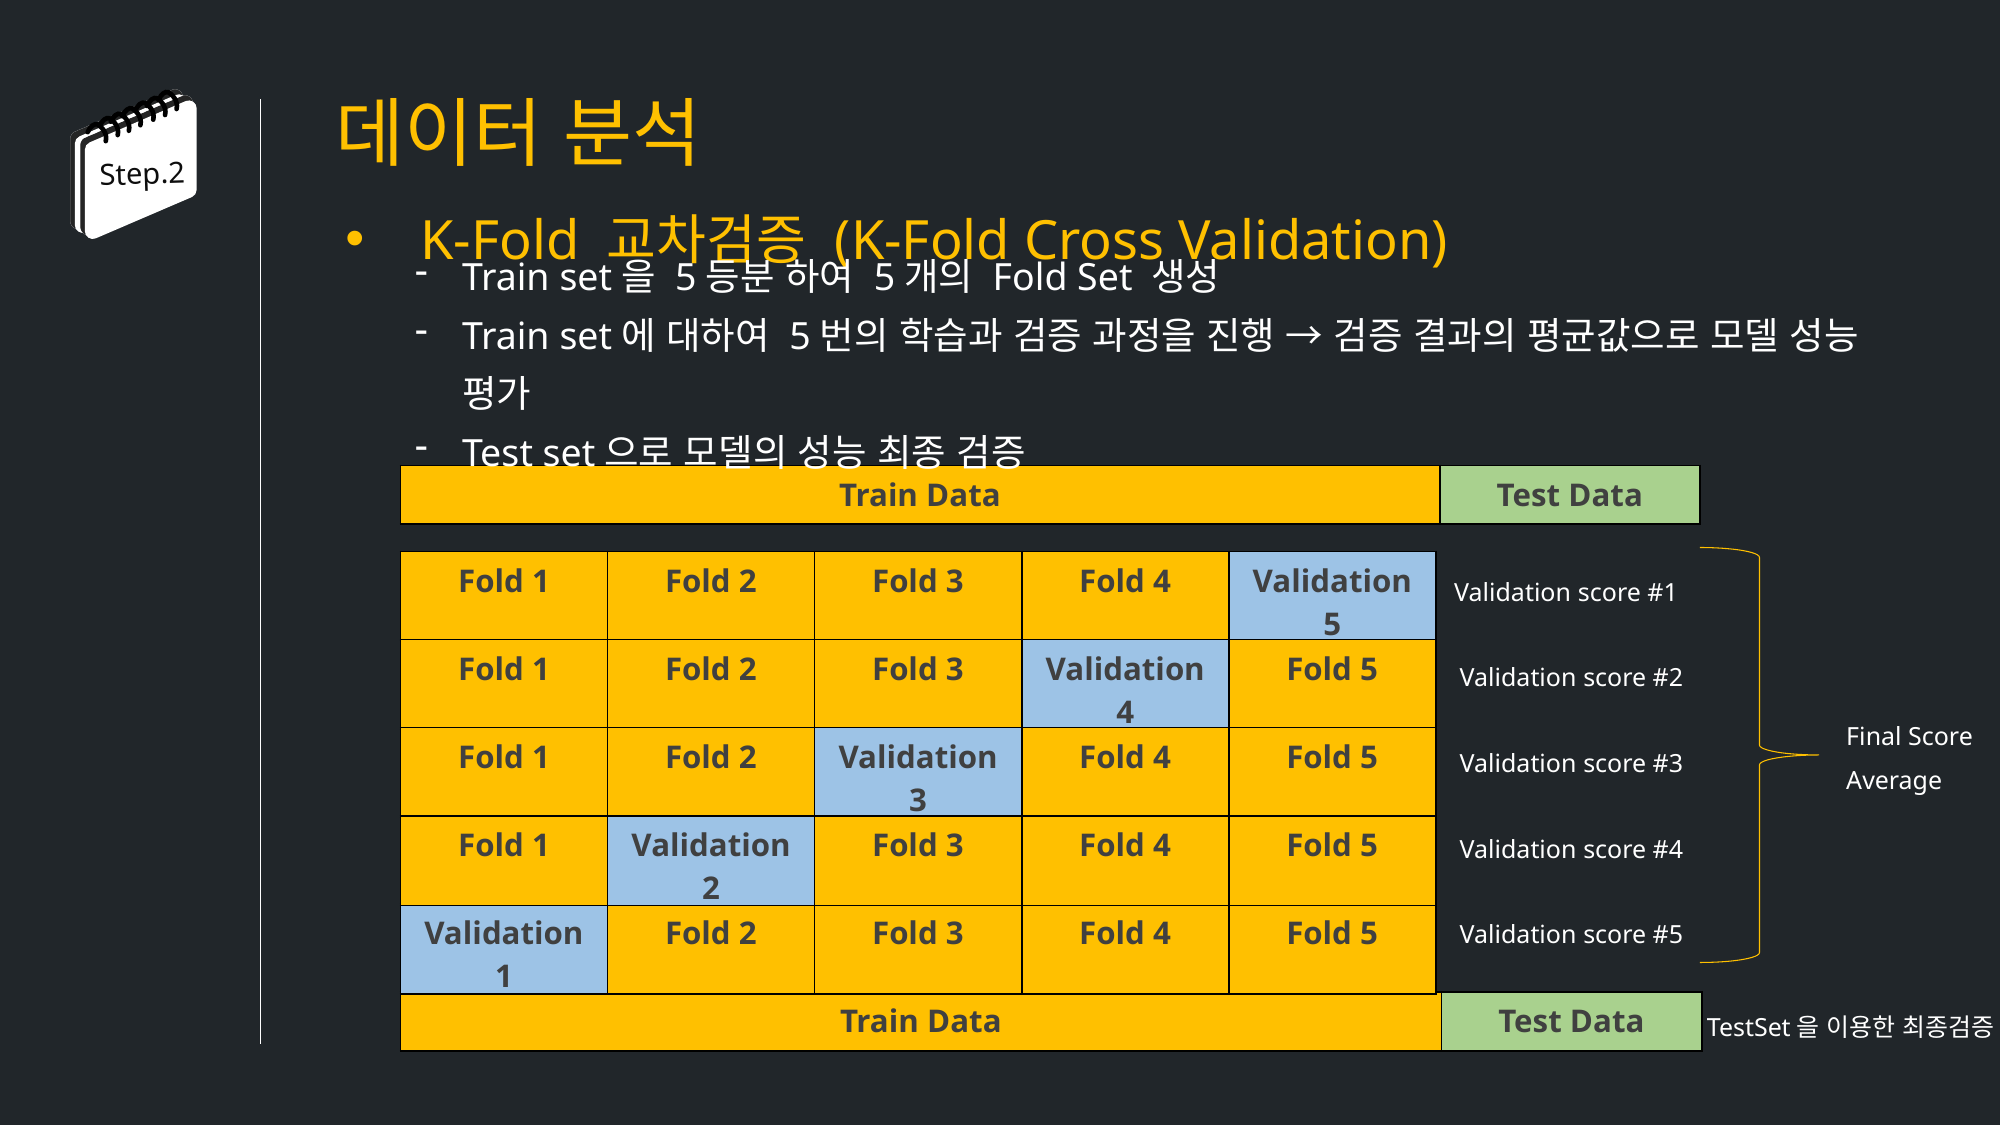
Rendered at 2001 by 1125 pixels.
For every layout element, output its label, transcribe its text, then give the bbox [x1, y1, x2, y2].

table_header Train Data [401, 993, 1441, 1050]
table_header Fold 5 [1230, 906, 1435, 993]
table_header Test Data [1442, 993, 1691, 1050]
table_header Fold 4 [1023, 552, 1228, 639]
table_header Fold 3 [815, 906, 1021, 993]
text_box TestSet을 이용한 최종검증 [1691, 977, 2000, 1060]
table_header Fold 4 [1023, 728, 1228, 815]
table_header Fold 3 [815, 552, 1021, 639]
table_header Fold 3 [815, 817, 1021, 905]
table_header Fold 5 [1230, 640, 1435, 727]
text_box Validation score #5 [1444, 885, 1706, 968]
text_box Validation score #4 [1444, 799, 1699, 882]
table_header Fold 2 [608, 906, 814, 993]
table_header Fold 4 [1023, 906, 1228, 993]
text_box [82, 92, 189, 232]
text_box Validation score #3 [1444, 714, 1699, 796]
table_header Fold 2 [608, 640, 814, 727]
table_header Fold 1 [401, 640, 607, 727]
table_header Validation 1 [401, 906, 607, 993]
text_box 데이터 분석 [320, 77, 1192, 183]
text_box Step.2 [189, 147, 201, 198]
text_box K-Fold 교차검증 (K-Fold Cross Validation) [330, 197, 1876, 278]
table_header Fold 2 [608, 728, 814, 815]
table_header Train Data [401, 466, 1439, 523]
table_header Fold 3 [815, 640, 1021, 727]
table_header Validation 4 [1023, 640, 1228, 727]
text_box [1699, 546, 1820, 964]
table_header Test Data [1441, 466, 1699, 523]
table_header Validation 3 [815, 728, 1021, 815]
table_header Fold 1 [401, 728, 607, 815]
table_header Fold 5 [1230, 817, 1435, 905]
table_header Fold 1 [401, 552, 607, 639]
table_header Fold 1 [401, 817, 607, 905]
table_header Fold 4 [1023, 817, 1228, 905]
text_box Train set을 5등분 하여 5개의 Fold Set 생성 Train set에 대하여 5번의 학습과 검증 과정을 진행 → 검증 결과의 평균값으로 모델 성능 평가 Test set으로 모델의 성능 최종 검증 [399, 261, 1946, 452]
text_box Validation score #1 [1438, 542, 1701, 625]
table_header Fold 5 [1230, 728, 1435, 815]
table_header Validation 5 [1230, 552, 1435, 639]
table_header Fold 2 [608, 552, 814, 639]
table_header Validation 2 [608, 817, 814, 905]
text_box Validation score #2 [1444, 628, 1699, 711]
text_box Final Score Average [1831, 709, 1998, 792]
